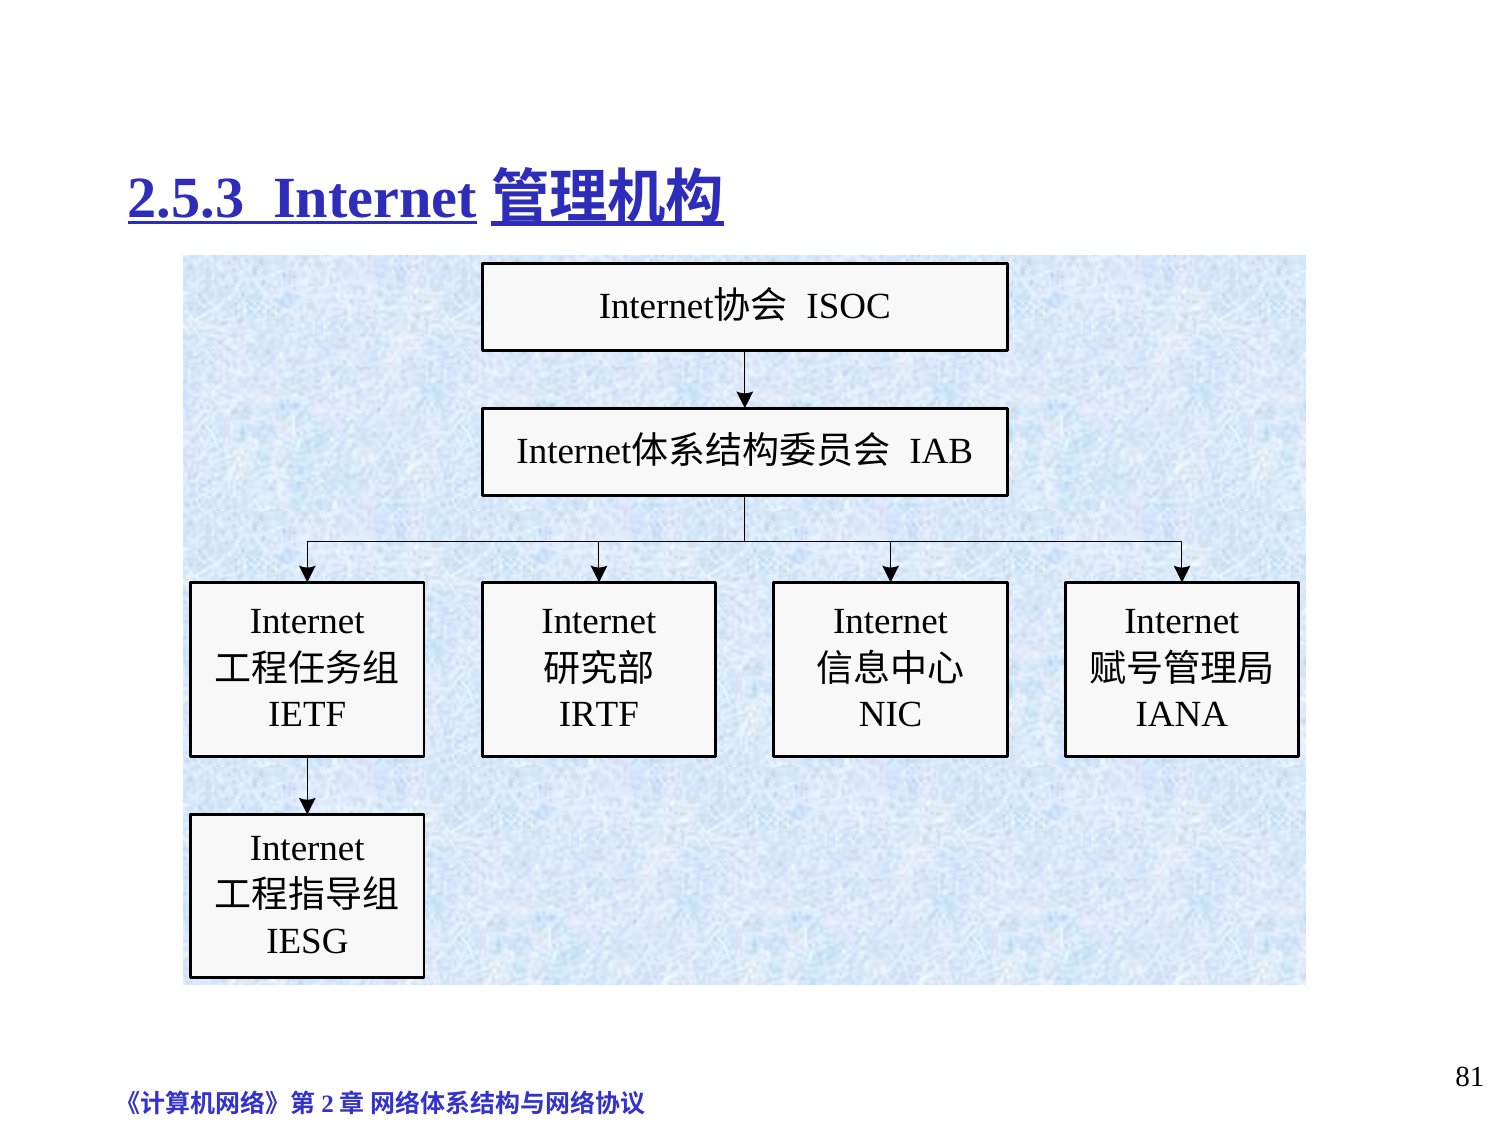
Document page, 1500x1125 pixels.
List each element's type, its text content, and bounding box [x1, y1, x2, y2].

slide_number 81 [1187, 1049, 1500, 1125]
footer 《计算机网络》第2章 网络体系结构与网络协议 [100, 1049, 976, 1125]
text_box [182, 255, 1307, 986]
title 2.5.3 Internet管理机构 [112, 99, 1388, 288]
